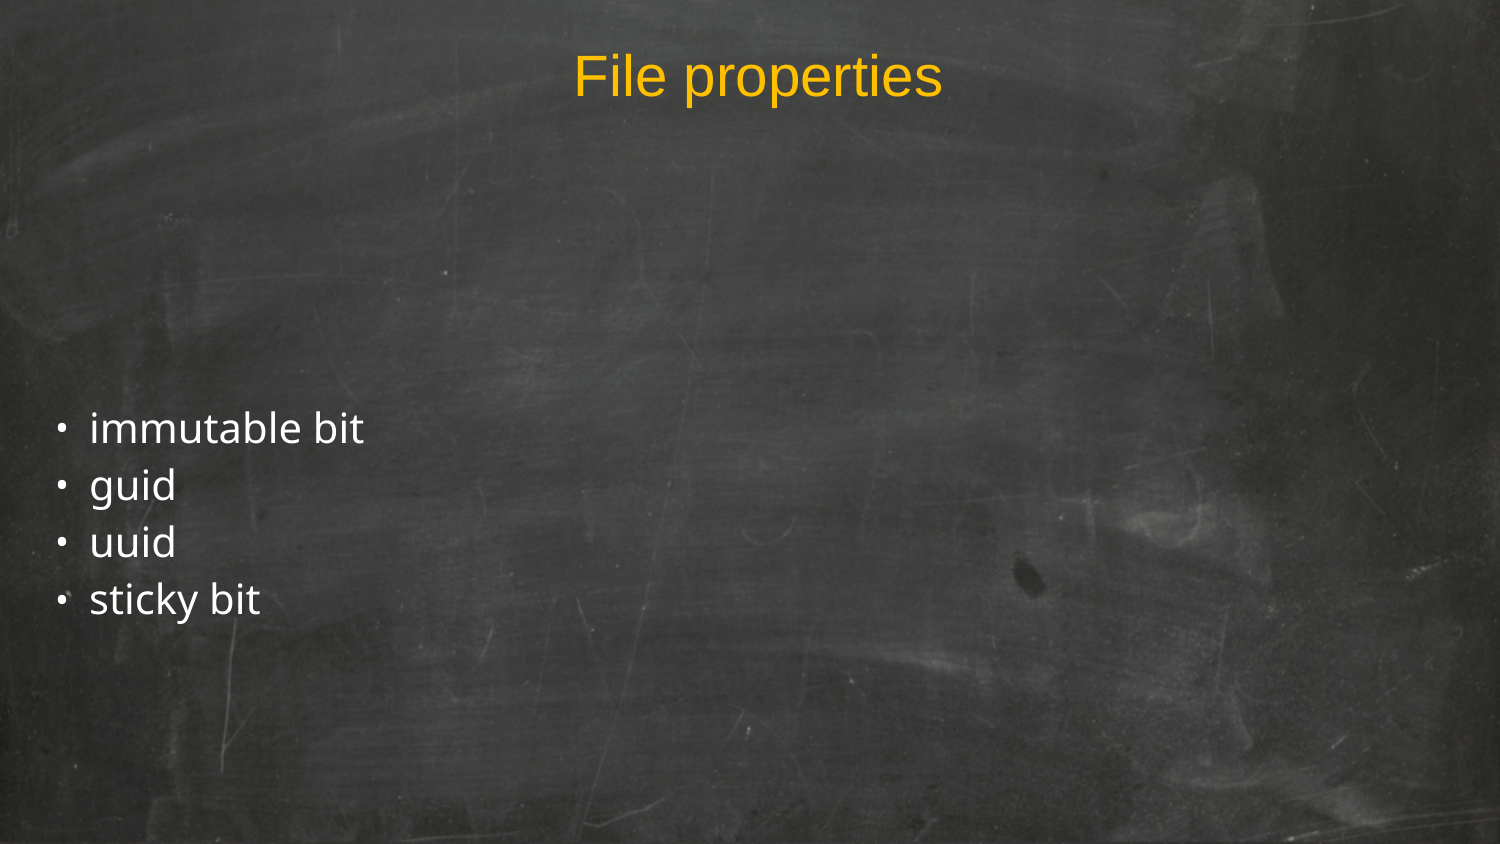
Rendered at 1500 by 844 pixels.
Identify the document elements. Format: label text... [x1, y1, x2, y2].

text_box immutable bit guid uuid sticky bit [55, 171, 1463, 797]
list File properties [55, 21, 1463, 135]
picture [0, 0, 1500, 844]
